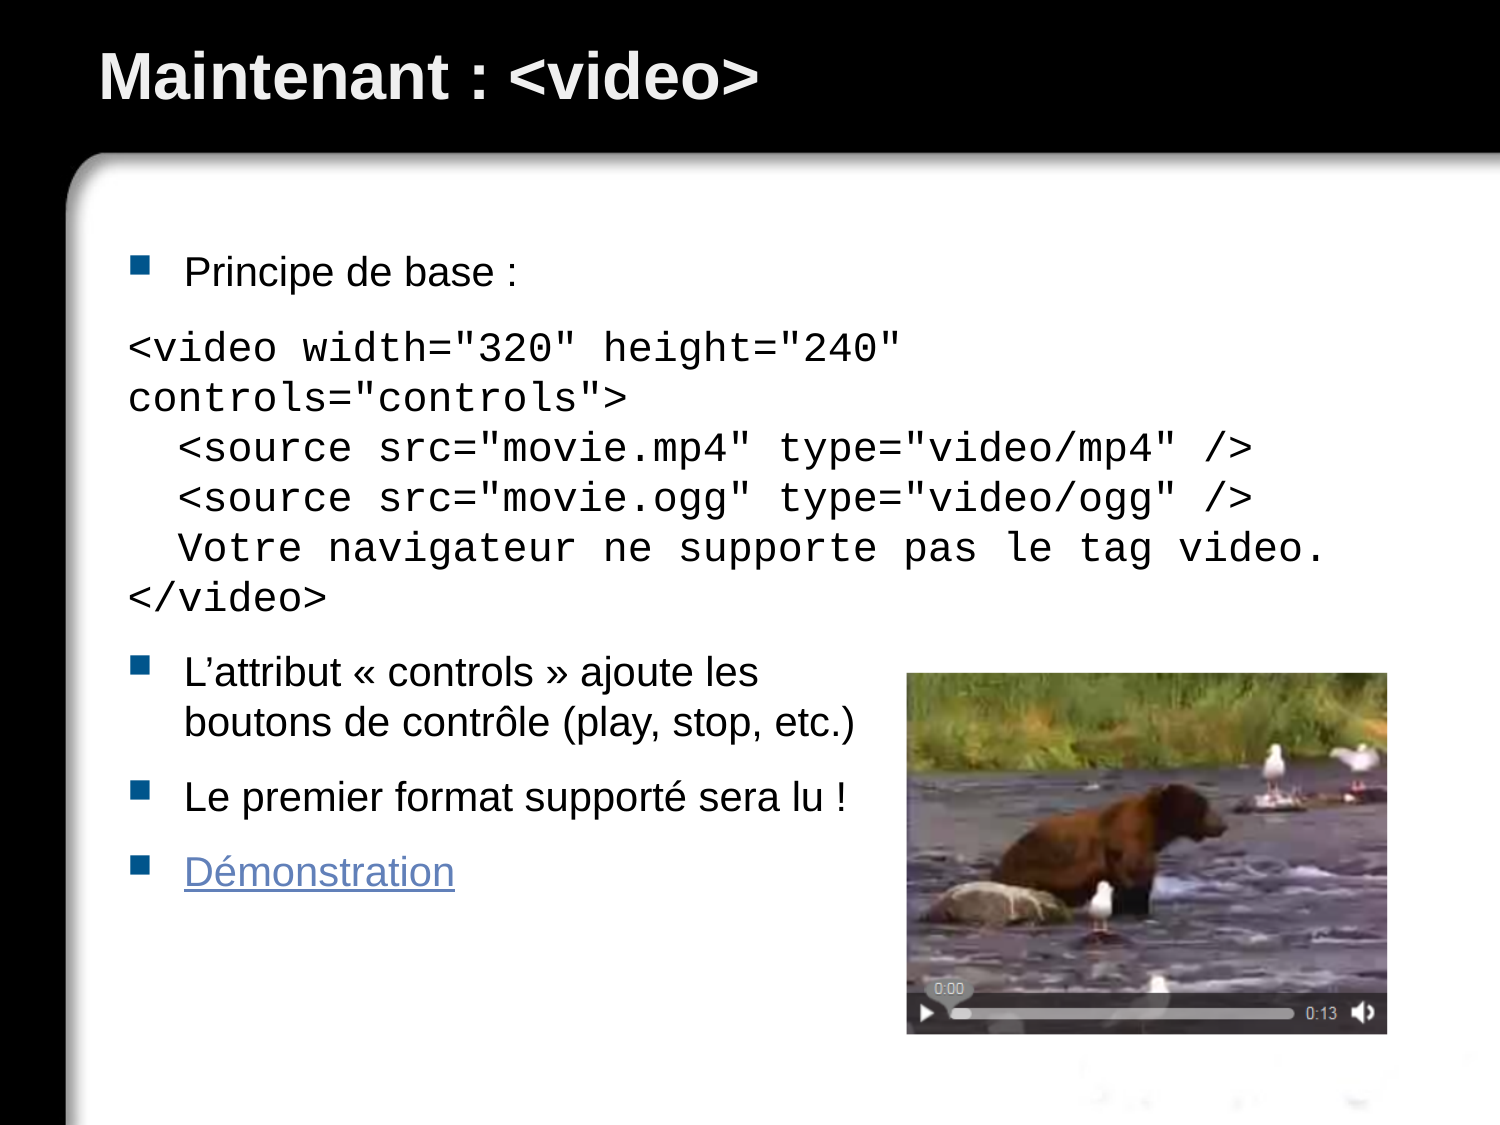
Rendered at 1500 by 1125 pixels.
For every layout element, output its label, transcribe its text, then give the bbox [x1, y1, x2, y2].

picture [0, 0, 1500, 1125]
title Maintenant : <video> [83, 28, 1472, 117]
list Principe de base : <video width="320" height="240" controls="controls"> <source src="movie.mp4" type="video/mp4" /> <source src="movie.ogg" type="video/ogg" /> Votre navigateur ne supporte pas le tag video. </video> L’attribut « controls » ajoute les boutons de contrôle (play, stop, etc.) Le premier format supporté sera lu ! Démonstration [112, 237, 1426, 1013]
